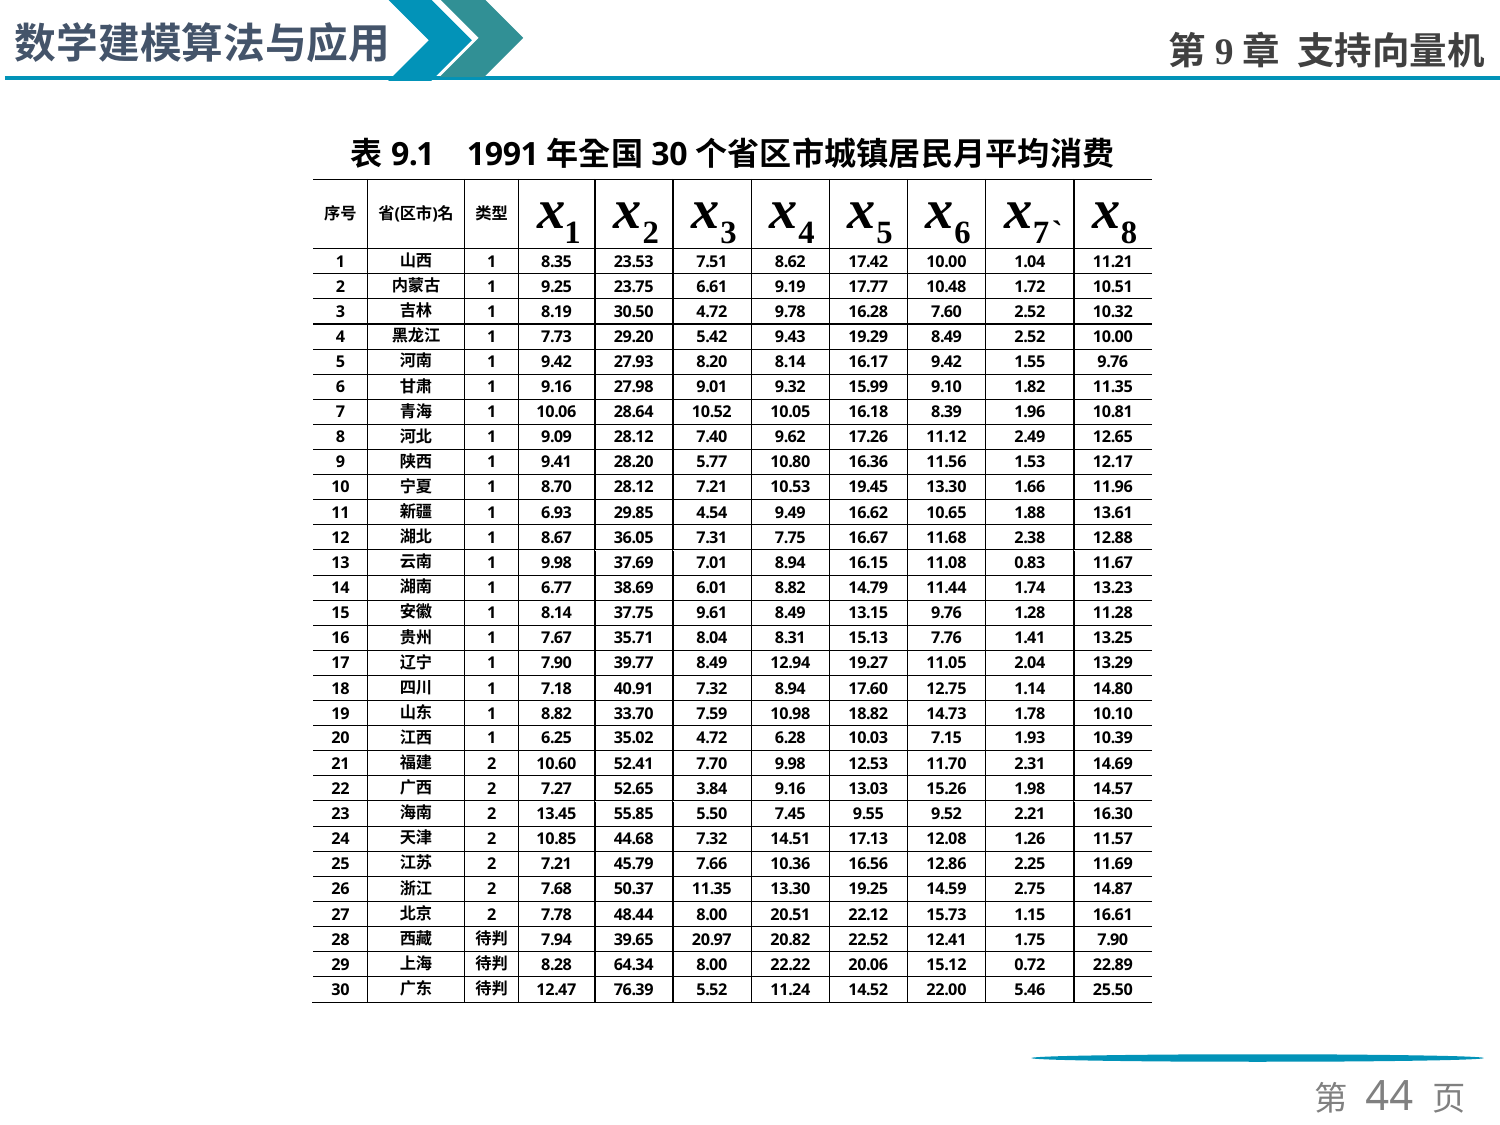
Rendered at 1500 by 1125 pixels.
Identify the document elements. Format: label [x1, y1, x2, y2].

text_box [87, 131, 1377, 1035]
